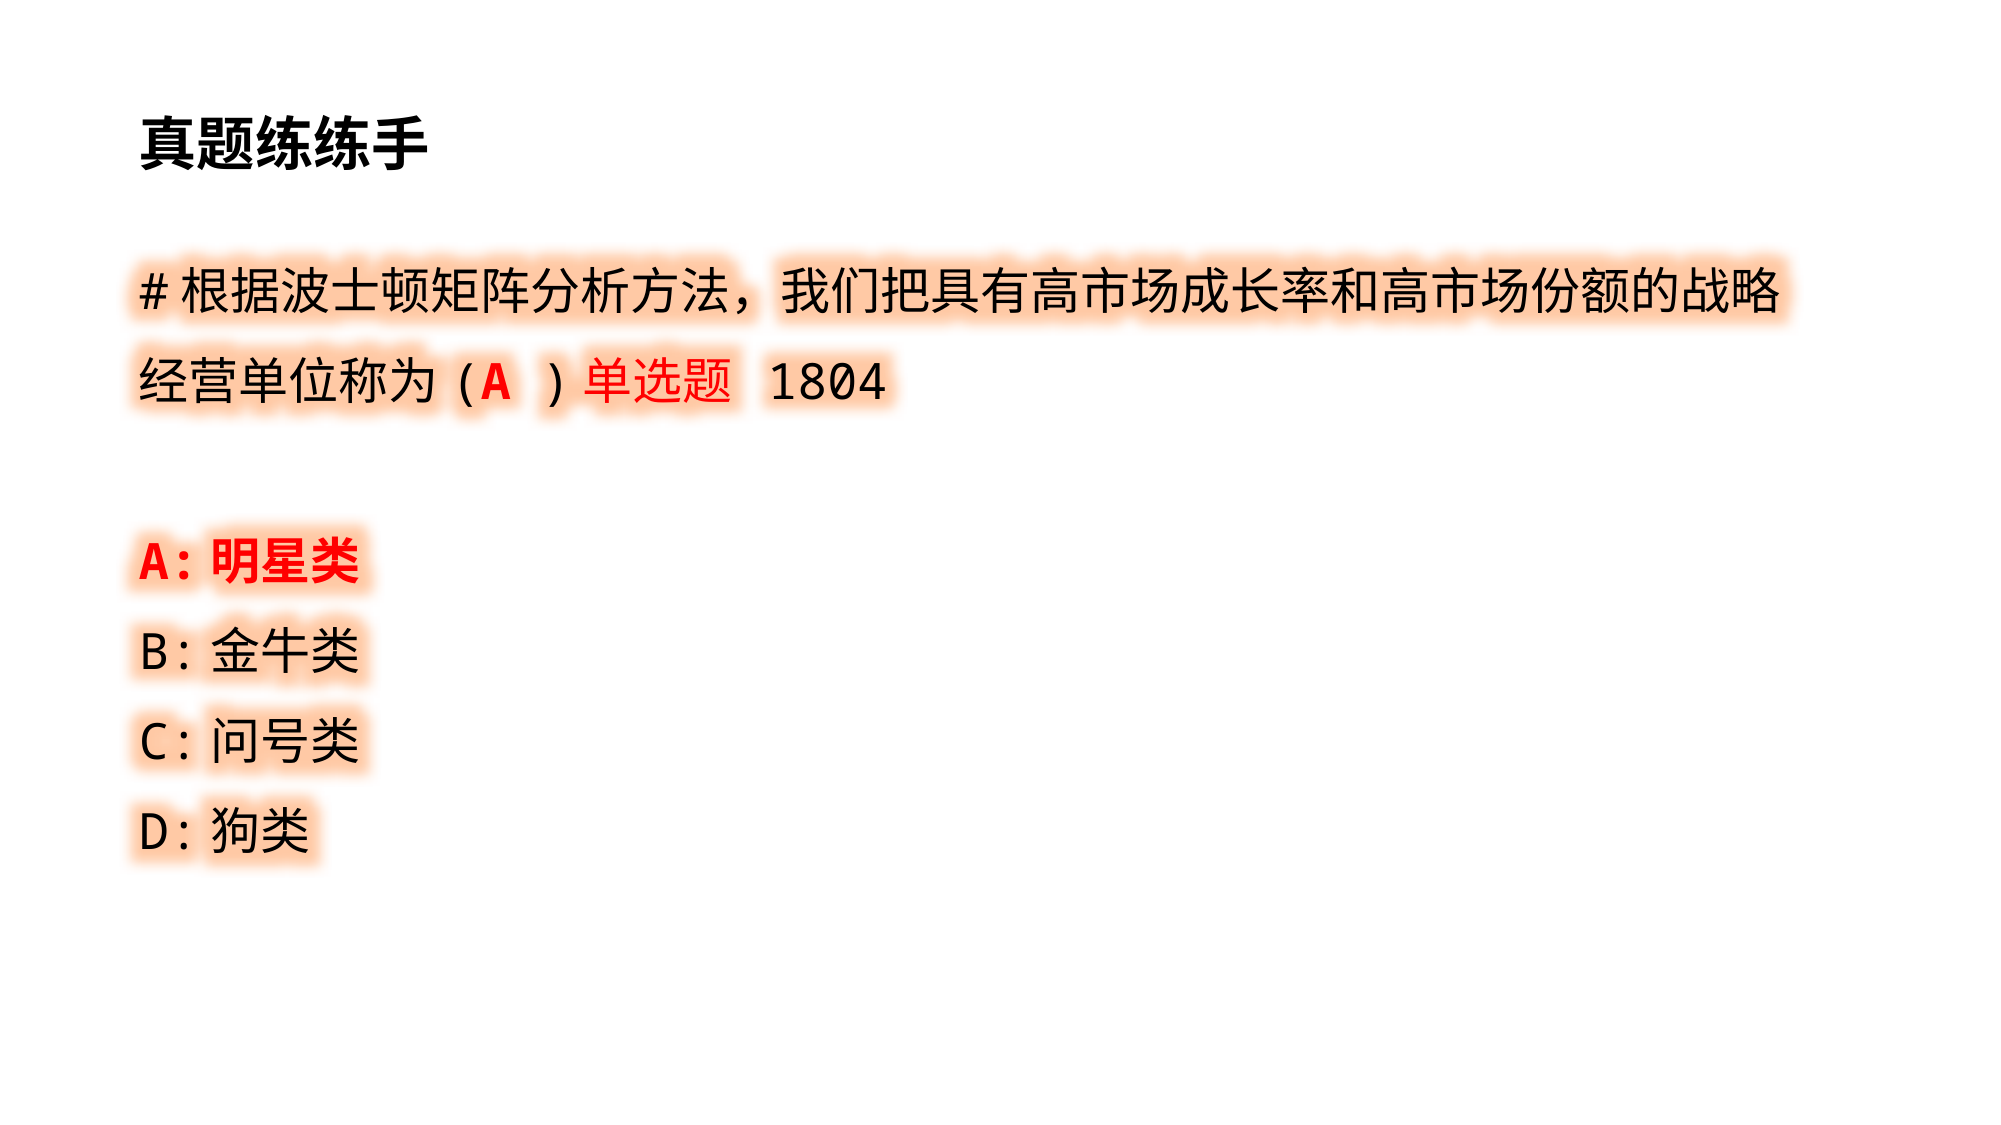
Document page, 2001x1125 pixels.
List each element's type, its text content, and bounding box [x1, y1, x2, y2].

text_box 2.3.2.0 核心能力的特性（选择★） [113, 212, 1847, 1055]
text_box 顾客讨价 还价的能力 [117, 216, 1843, 1051]
text_box #根据波士顿矩阵分析方法，我们把具有高市场成长率和高市场份额的战略经营单位称为(A )单选题 1804 A:明星类 B:金牛类 C:问号类 D:狗类 [120, 219, 1839, 1047]
text_box 真题练练手 [120, 97, 1568, 187]
